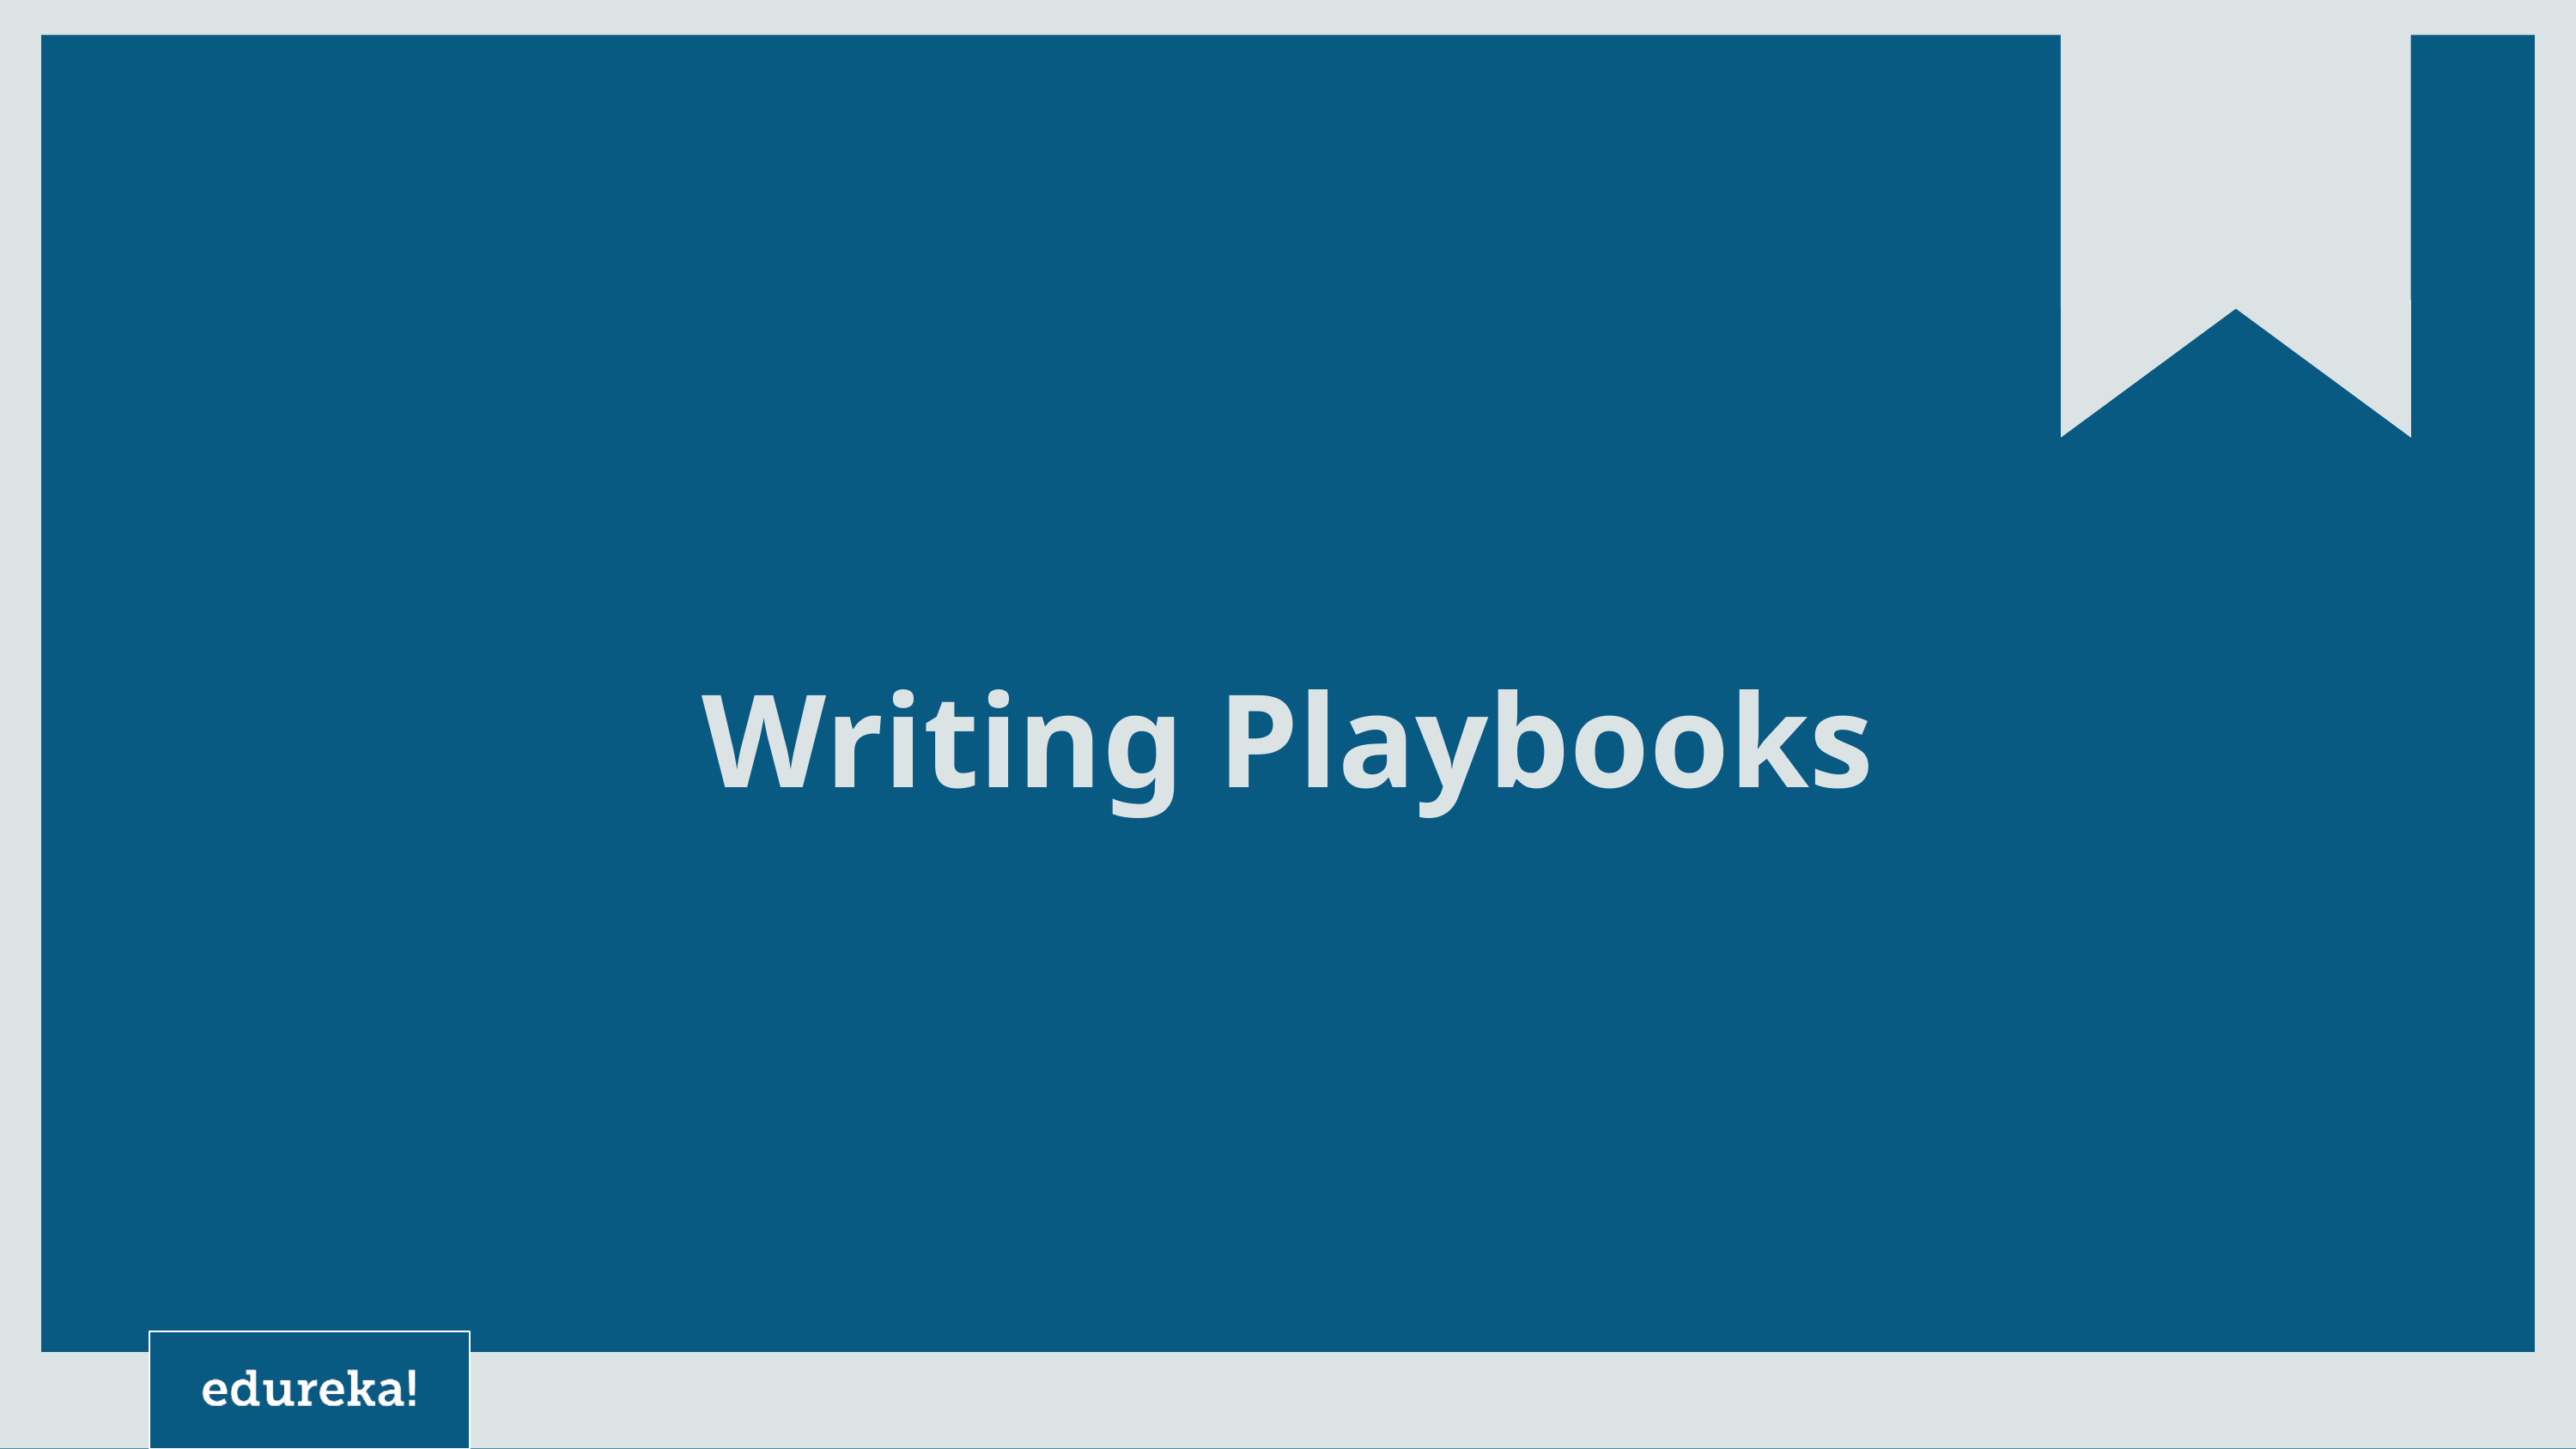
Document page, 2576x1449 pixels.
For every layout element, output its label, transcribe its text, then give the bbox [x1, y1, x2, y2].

picture [378, 1379, 404, 1406]
picture [264, 1380, 295, 1406]
picture [297, 1379, 318, 1406]
picture [231, 1370, 260, 1406]
picture [203, 1379, 228, 1406]
picture [409, 1370, 415, 1396]
picture [348, 1370, 375, 1406]
picture [319, 1379, 344, 1406]
title Writing Playbooks [197, 669, 2379, 816]
picture [409, 1399, 415, 1406]
